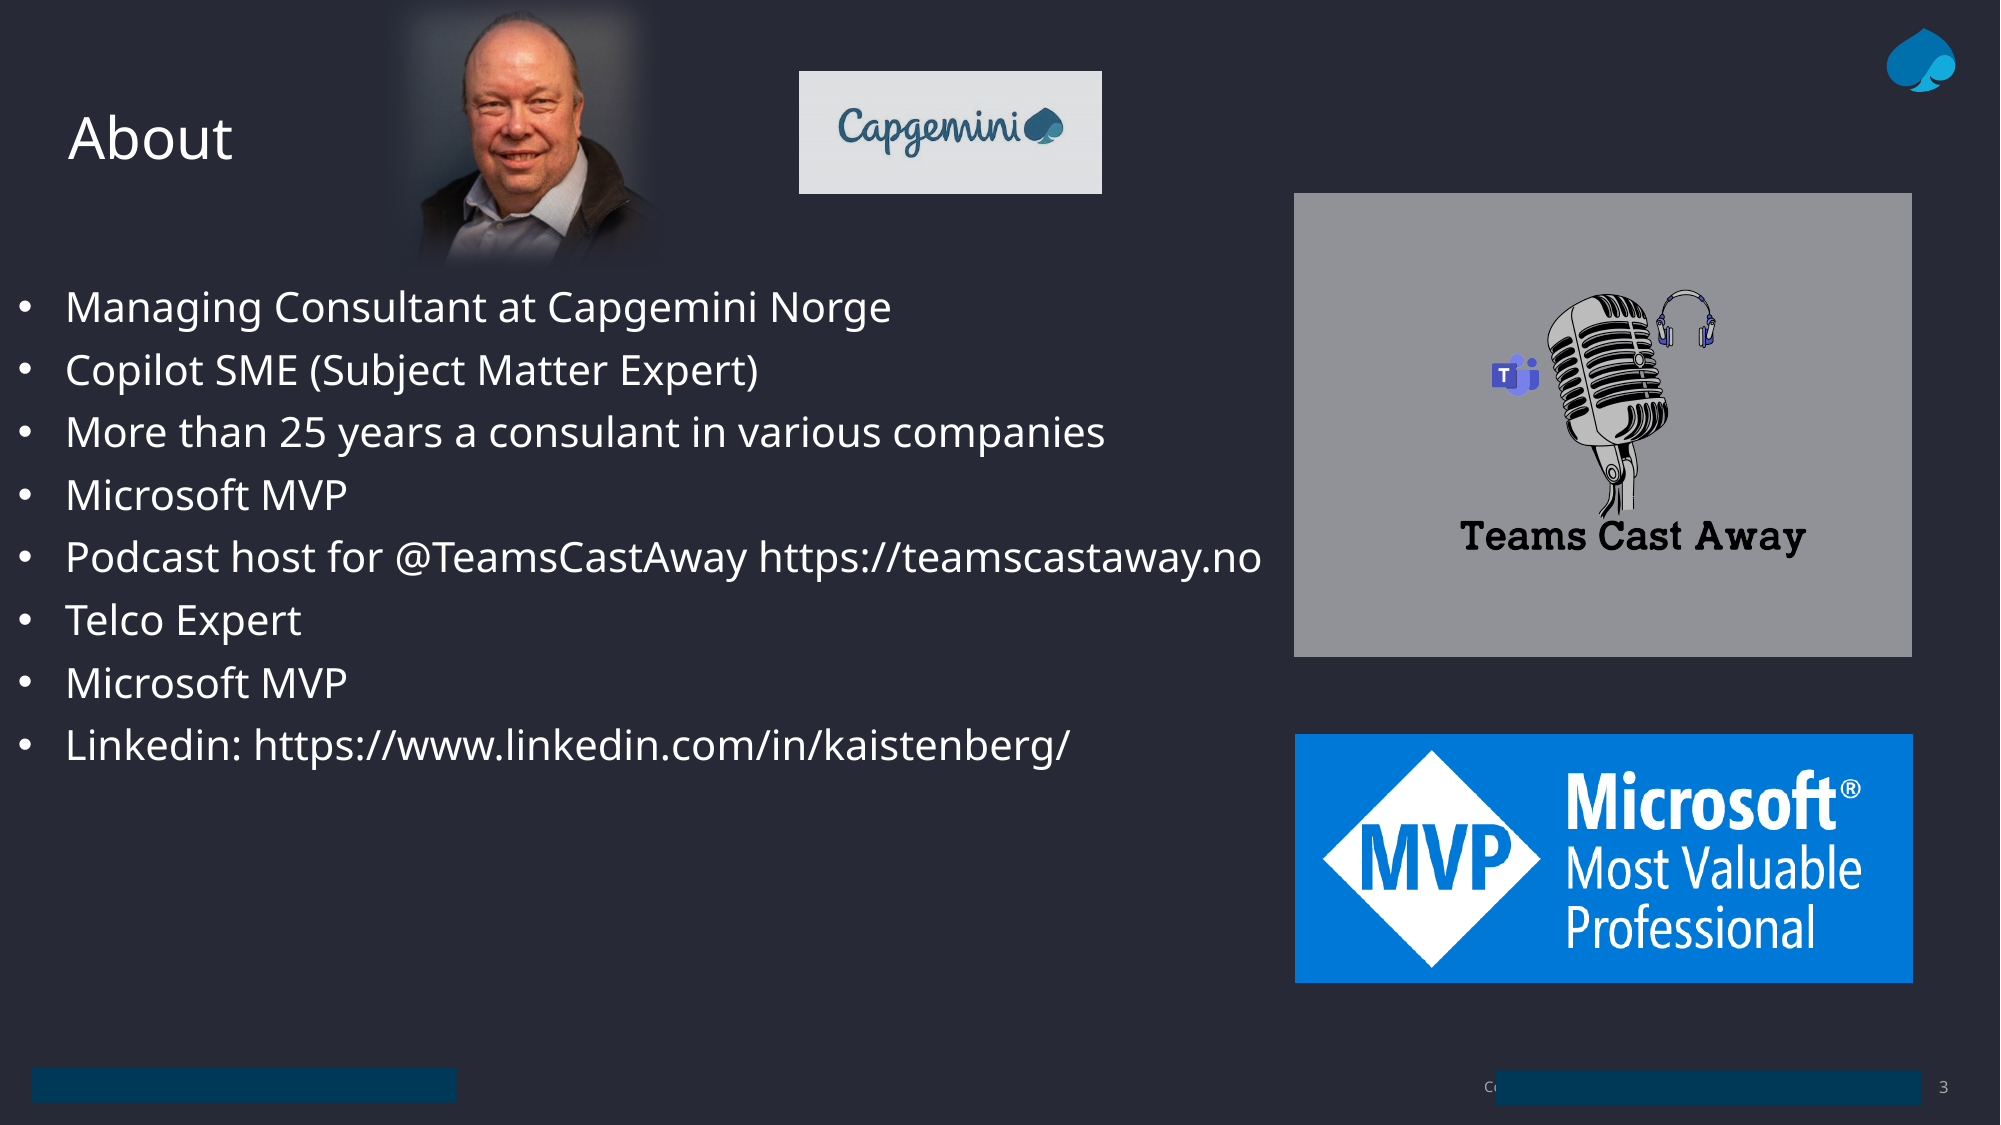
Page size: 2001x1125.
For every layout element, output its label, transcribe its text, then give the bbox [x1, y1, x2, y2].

title About [668, 42, 1874, 173]
list Managing Consultant at Capgemini Norge Copilot SME (Subject Matter Expert) More than 25 years a consulant in various companies Microsoft MVP Podcast host for @TeamsCastAway https://teamscastaway.no Telco Expert Microsoft MVP Linkedin: https://www.linkedin.com/in/kaistenberg/ [17, 281, 1883, 1074]
picture [1294, 193, 1912, 657]
picture [373, 0, 668, 272]
picture [799, 71, 1102, 194]
picture [1295, 734, 1913, 983]
text_box [30, 1066, 458, 1104]
text_box [1495, 1069, 1922, 1107]
title About [68, 42, 373, 173]
